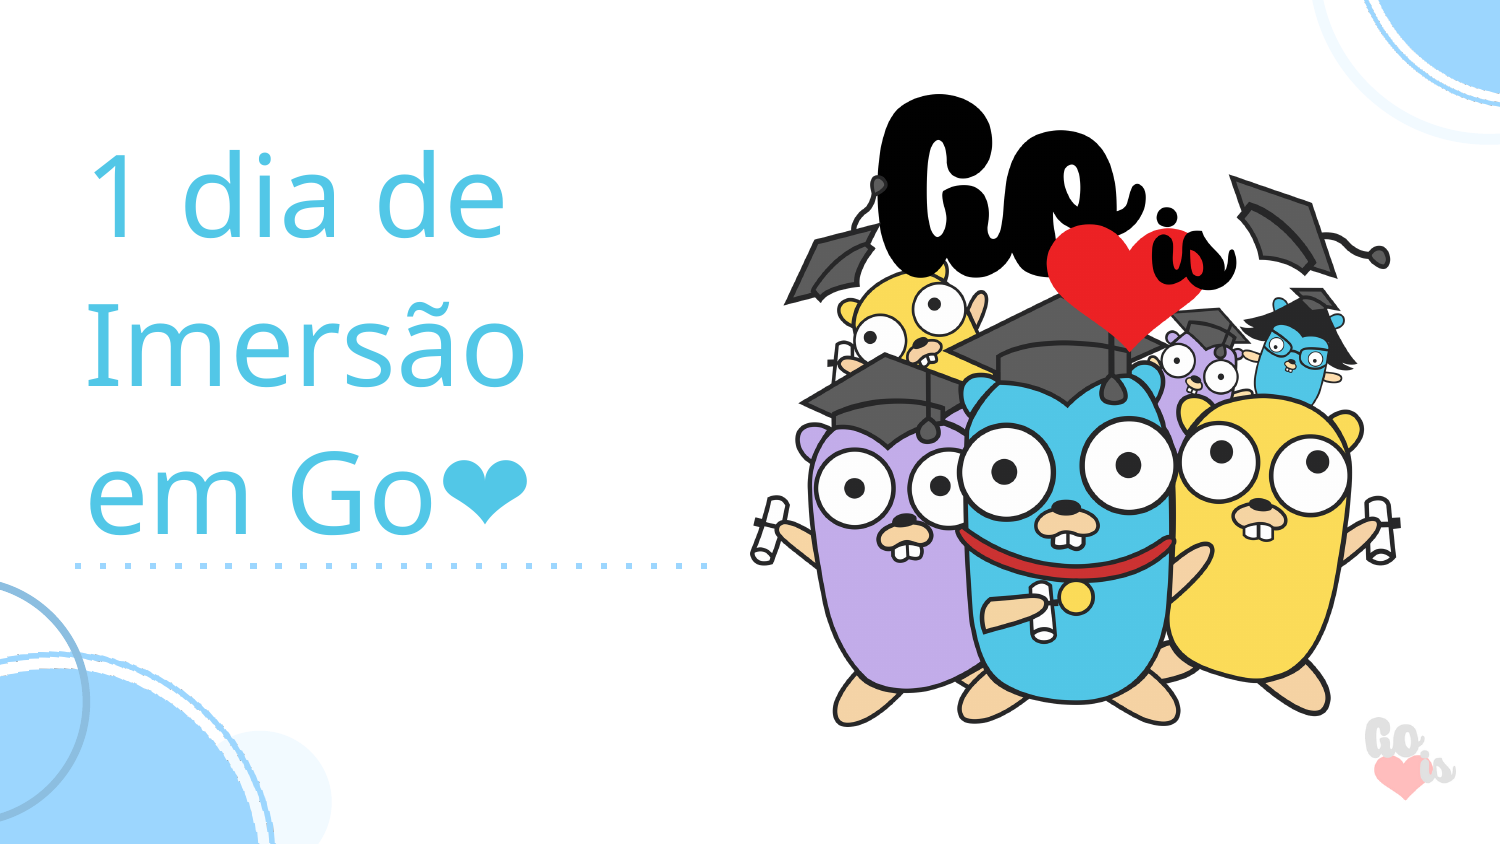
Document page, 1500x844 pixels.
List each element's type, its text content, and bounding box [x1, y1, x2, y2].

text_box 1 dia de Imersão em Go❤️ [84, 112, 744, 558]
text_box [0, 577, 344, 844]
picture [749, 94, 1457, 801]
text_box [1308, 0, 1500, 145]
